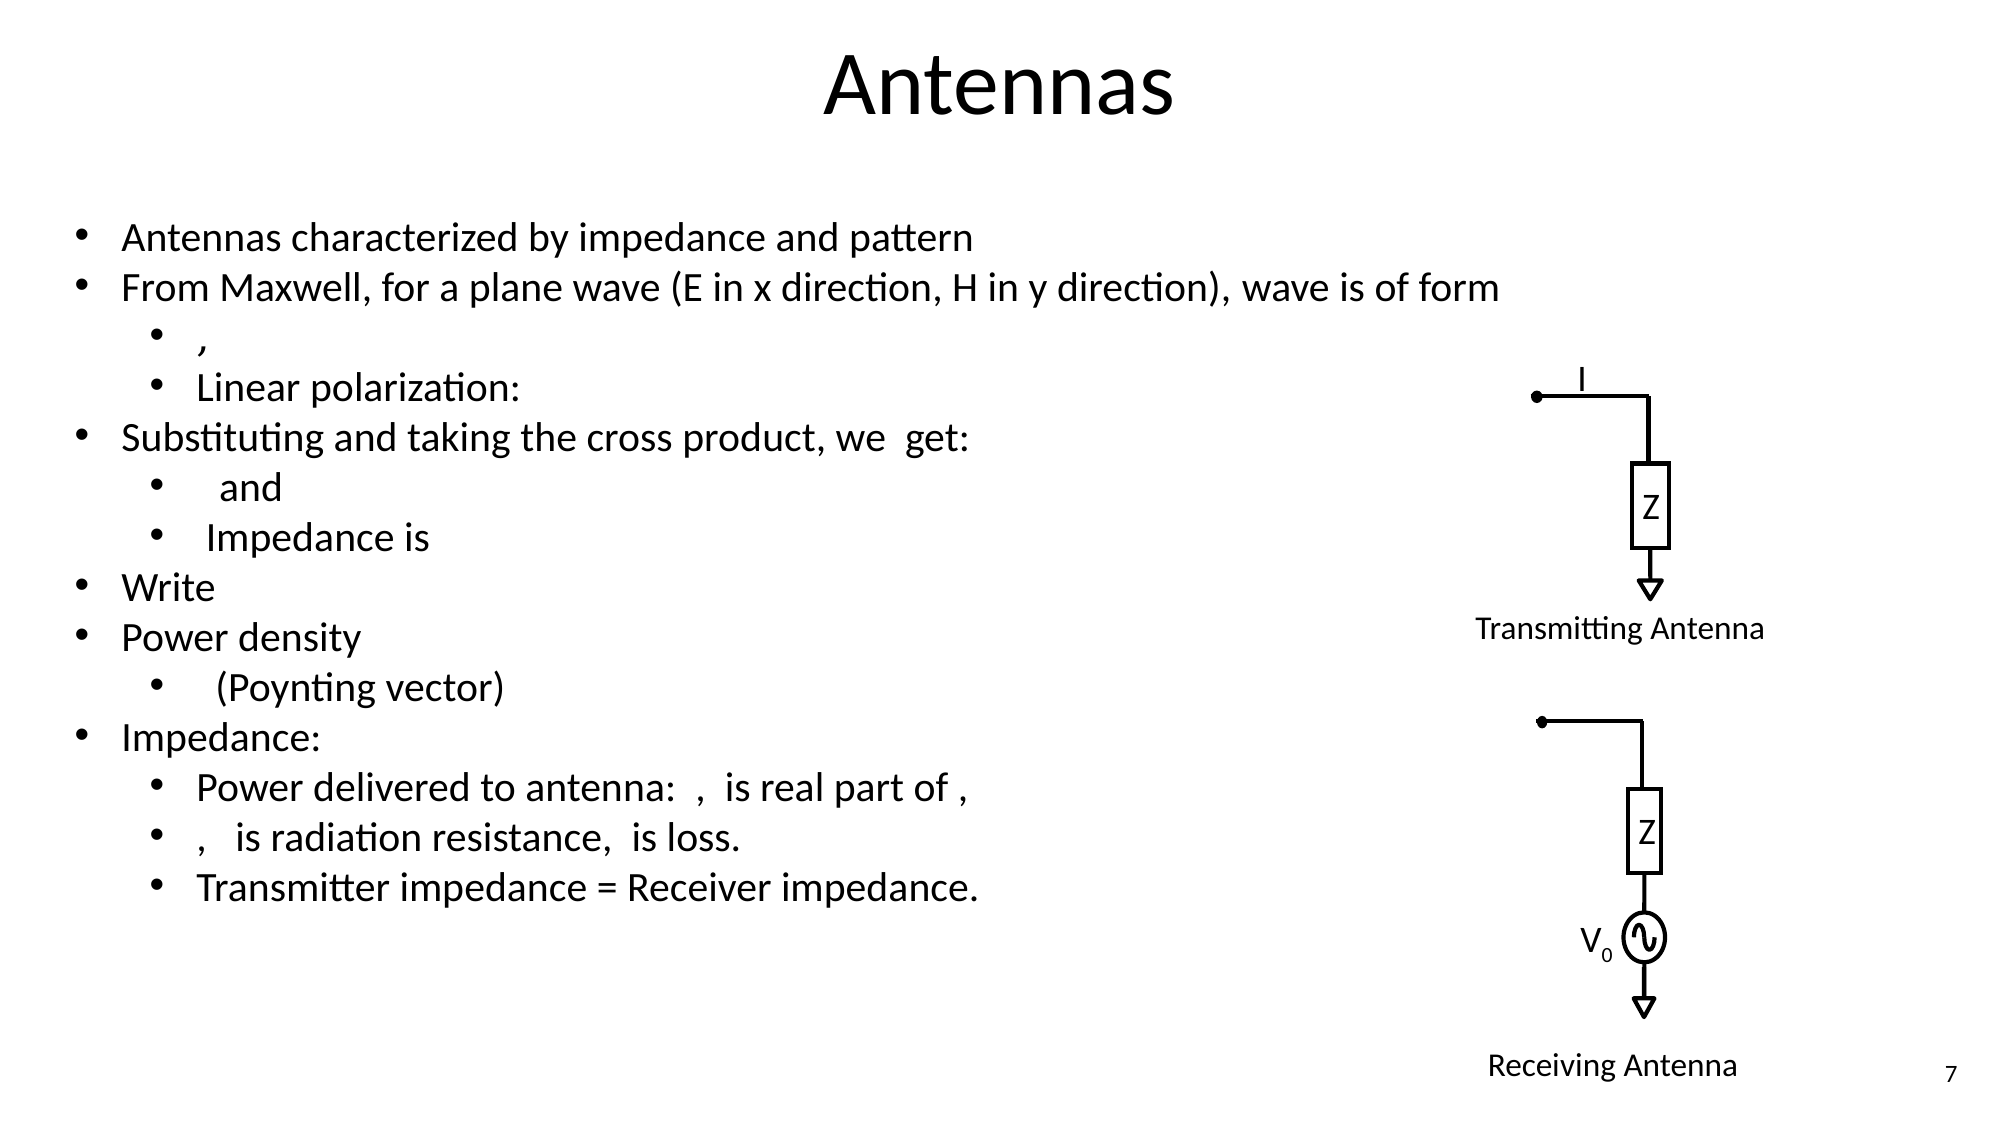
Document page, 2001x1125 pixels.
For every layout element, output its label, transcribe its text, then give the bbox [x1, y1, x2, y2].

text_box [1473, 709, 1795, 1092]
text_box Antennas [44, 22, 1956, 133]
slide_number 7 [1614, 738, 1965, 1125]
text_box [1460, 346, 1818, 655]
